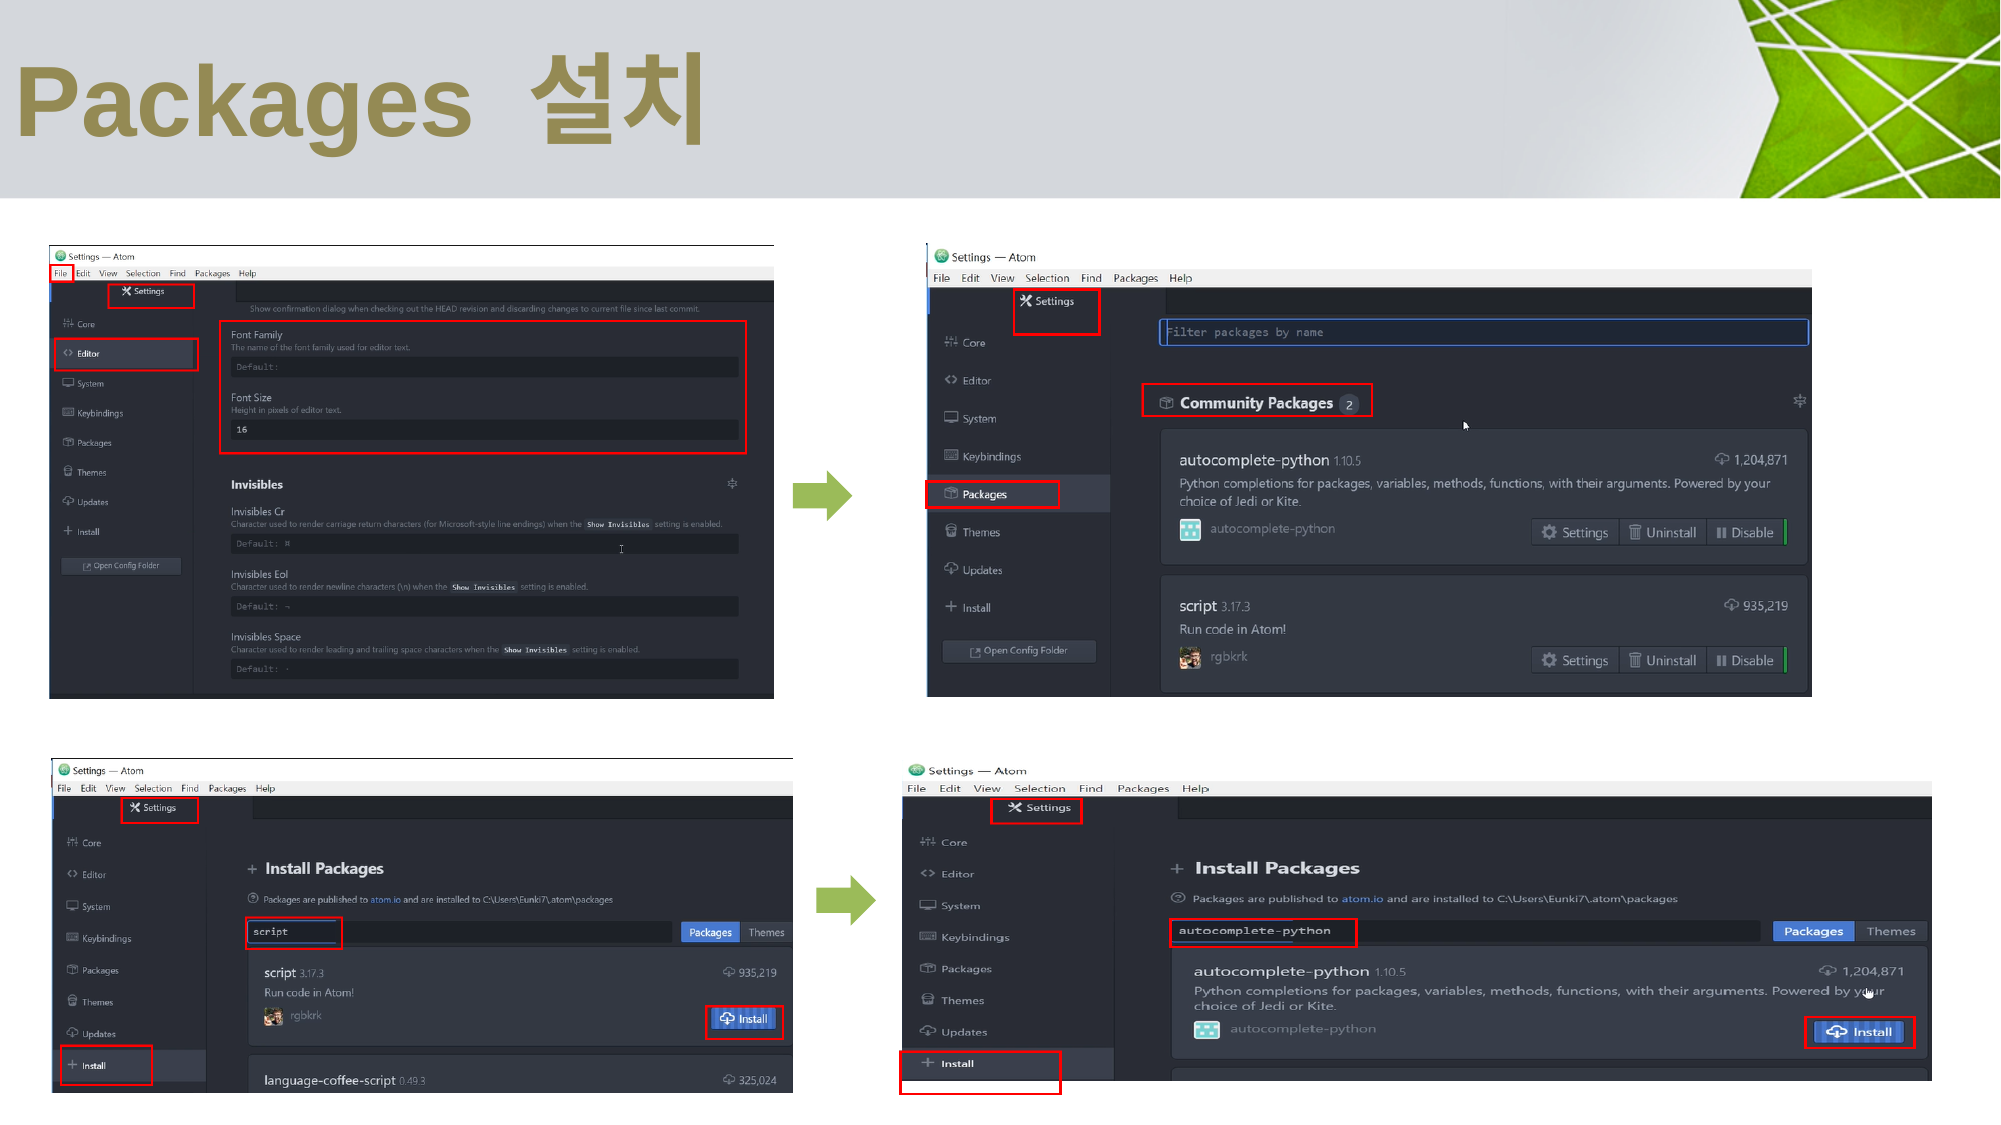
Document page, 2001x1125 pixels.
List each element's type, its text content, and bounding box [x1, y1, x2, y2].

text_box [792, 470, 853, 522]
title Packages 설치 [0, 0, 2000, 194]
text_box [816, 874, 876, 926]
picture [0, 0, 2001, 1125]
